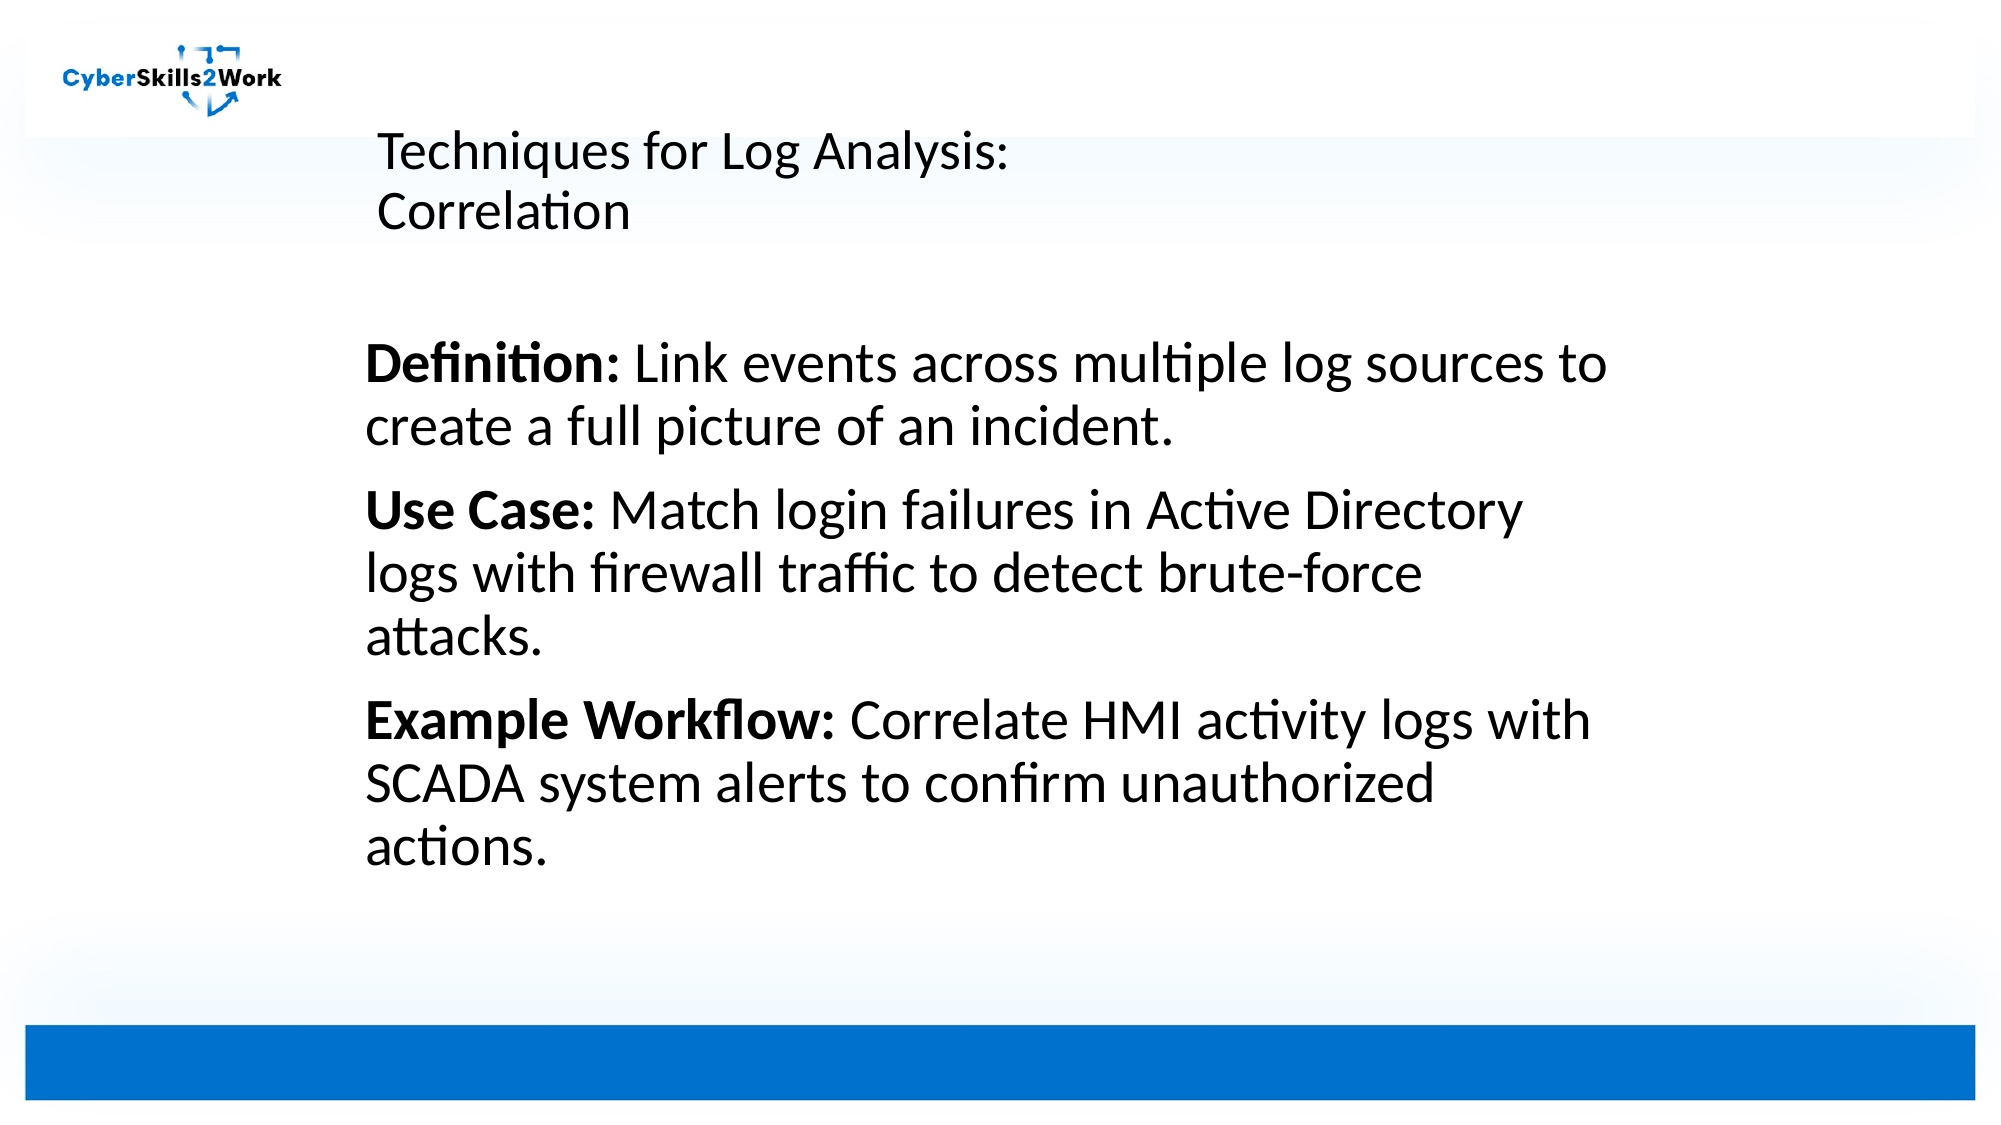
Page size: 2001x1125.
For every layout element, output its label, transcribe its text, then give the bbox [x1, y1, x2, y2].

title Techniques for Log Analysis: Correlation [362, 112, 1638, 250]
list Definition: Link events across multiple log sources to create a full picture of an incident. Use Case: Match login failures in Active Directory logs with firewall traffic to detect brute-force attacks. Example Workflow: Correlate HMI activity logs with SCADA system alerts to confirm unauthorized actions. [350, 324, 1625, 1075]
picture [0, 0, 2000, 1125]
